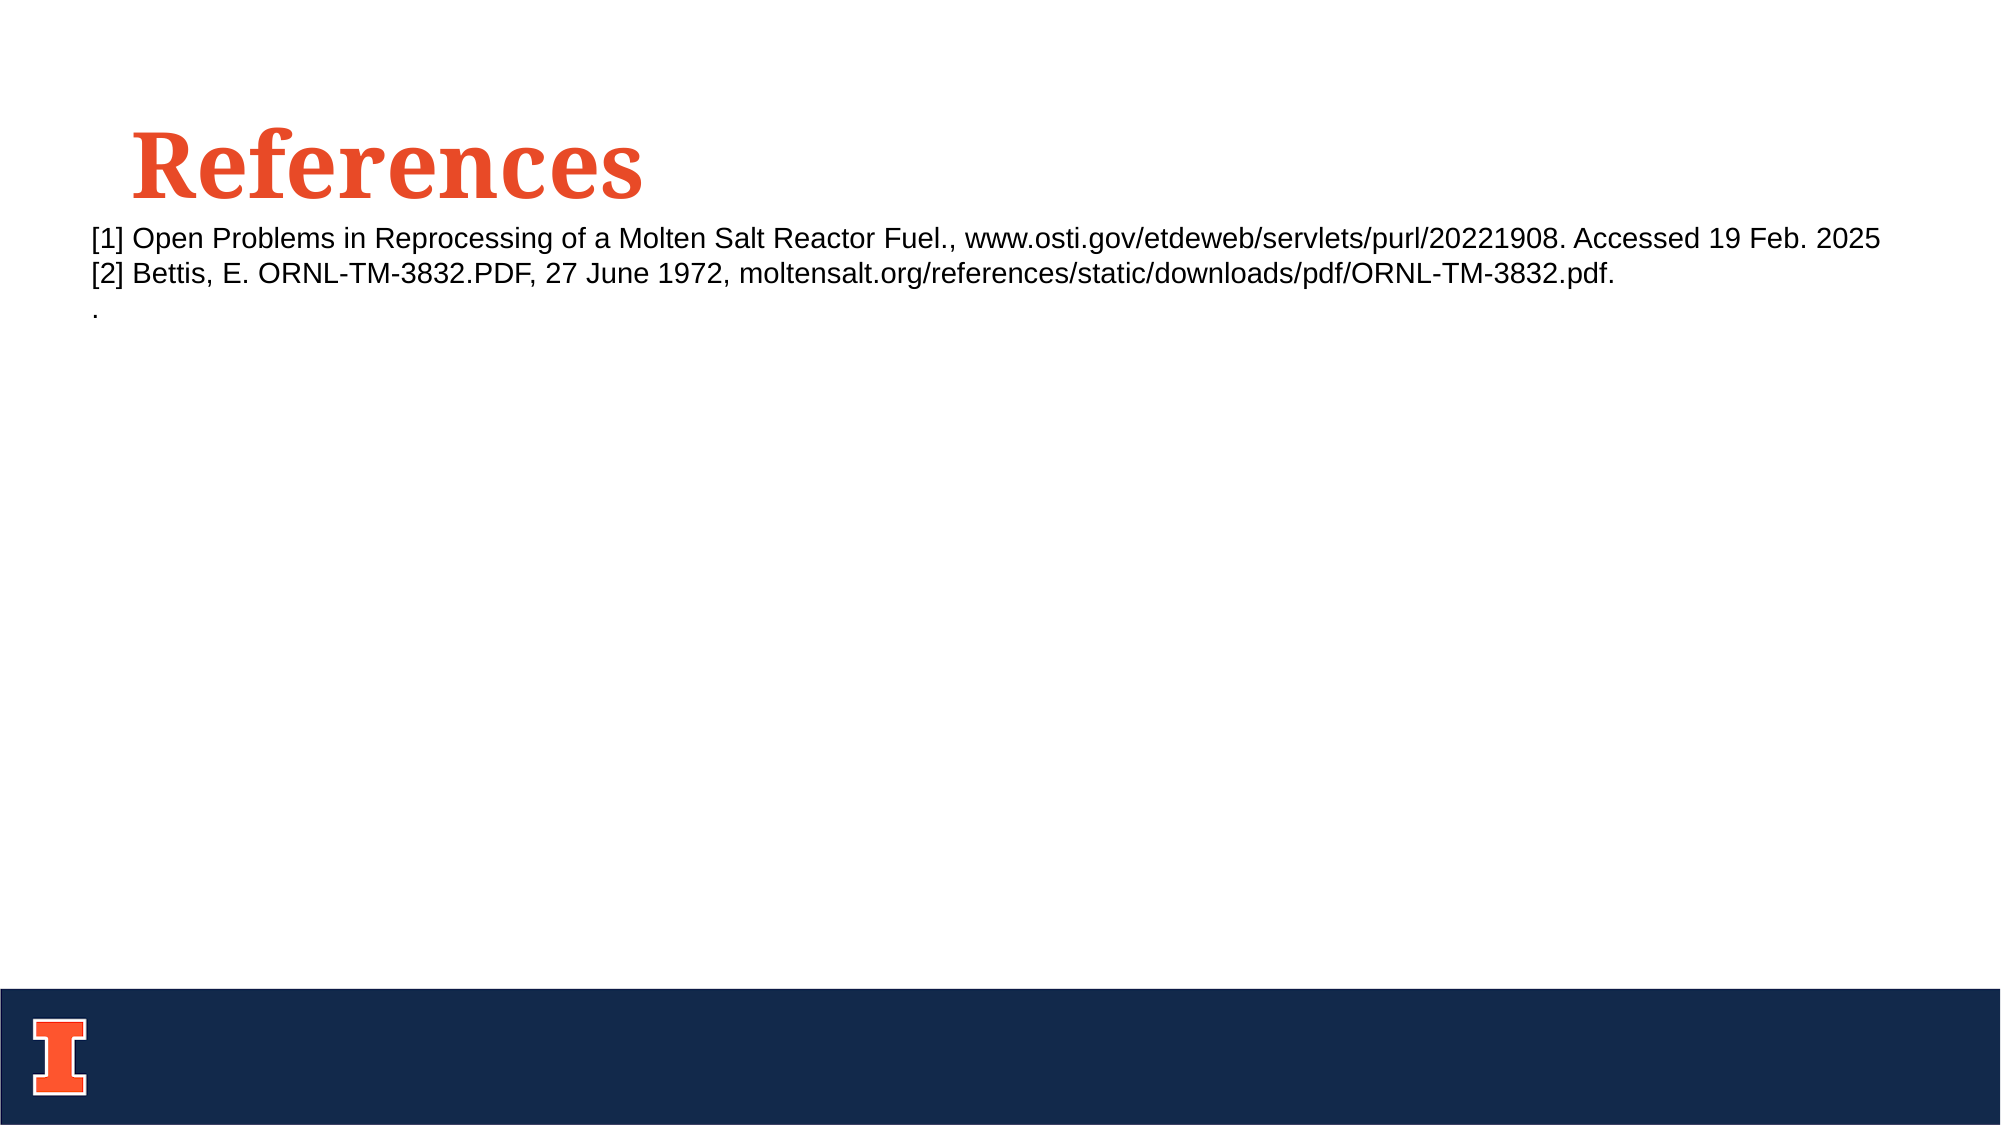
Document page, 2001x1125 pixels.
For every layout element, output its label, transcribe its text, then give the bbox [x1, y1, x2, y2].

picture [0, 0, 2001, 1125]
title References [116, 59, 2000, 278]
text_box [1] Open Problems in Reprocessing of a Molten Salt Reactor Fuel., www.osti.gov/etdeweb/servlets/purl/20221908. Accessed 19 Feb. 2025 [2] Bettis, E. ORNL-TM-3832.PDF, 27 June 1972, moltensalt.org/references/static/downloads/pdf/ORNL-TM-3832.pdf. . [76, 204, 1924, 873]
